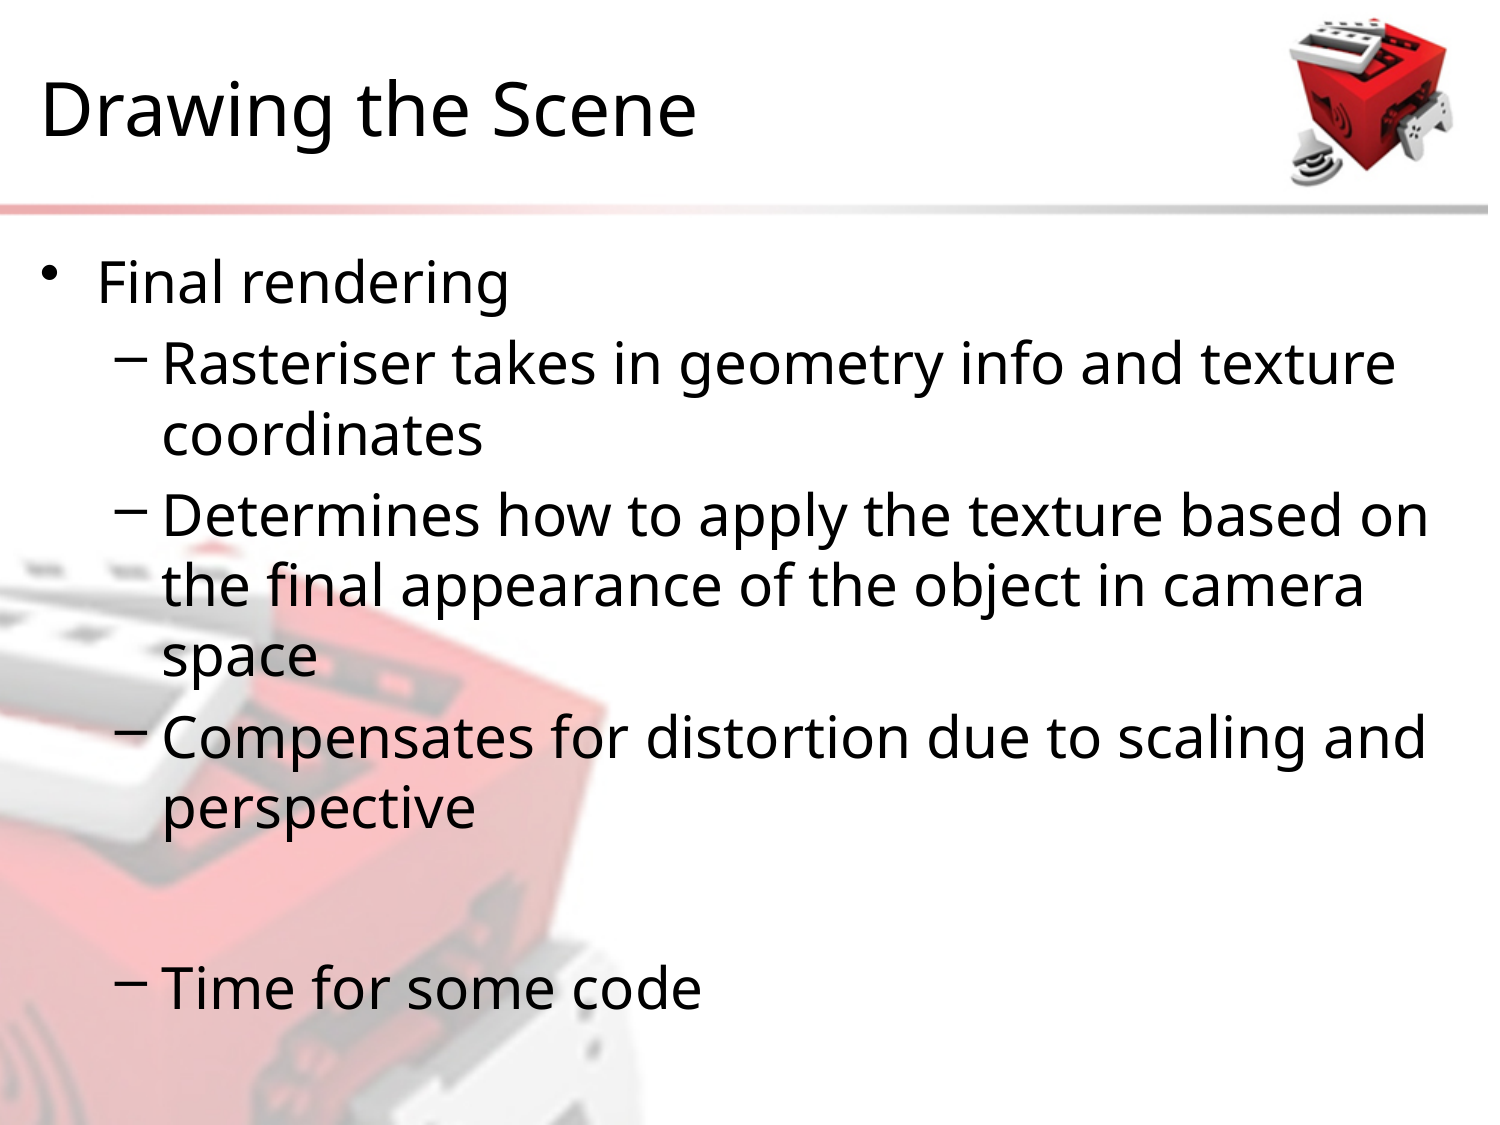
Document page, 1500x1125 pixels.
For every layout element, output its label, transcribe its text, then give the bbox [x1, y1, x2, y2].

picture [0, 1, 1488, 1125]
list Final rendering Rasteriser takes in geometry info and texture coordinates Determines how to apply the texture based on the final appearance of the object in camera space Compensates for distortion due to scaling and perspective Time for some code [24, 237, 1450, 1000]
title Drawing the Scene [24, 12, 1275, 200]
